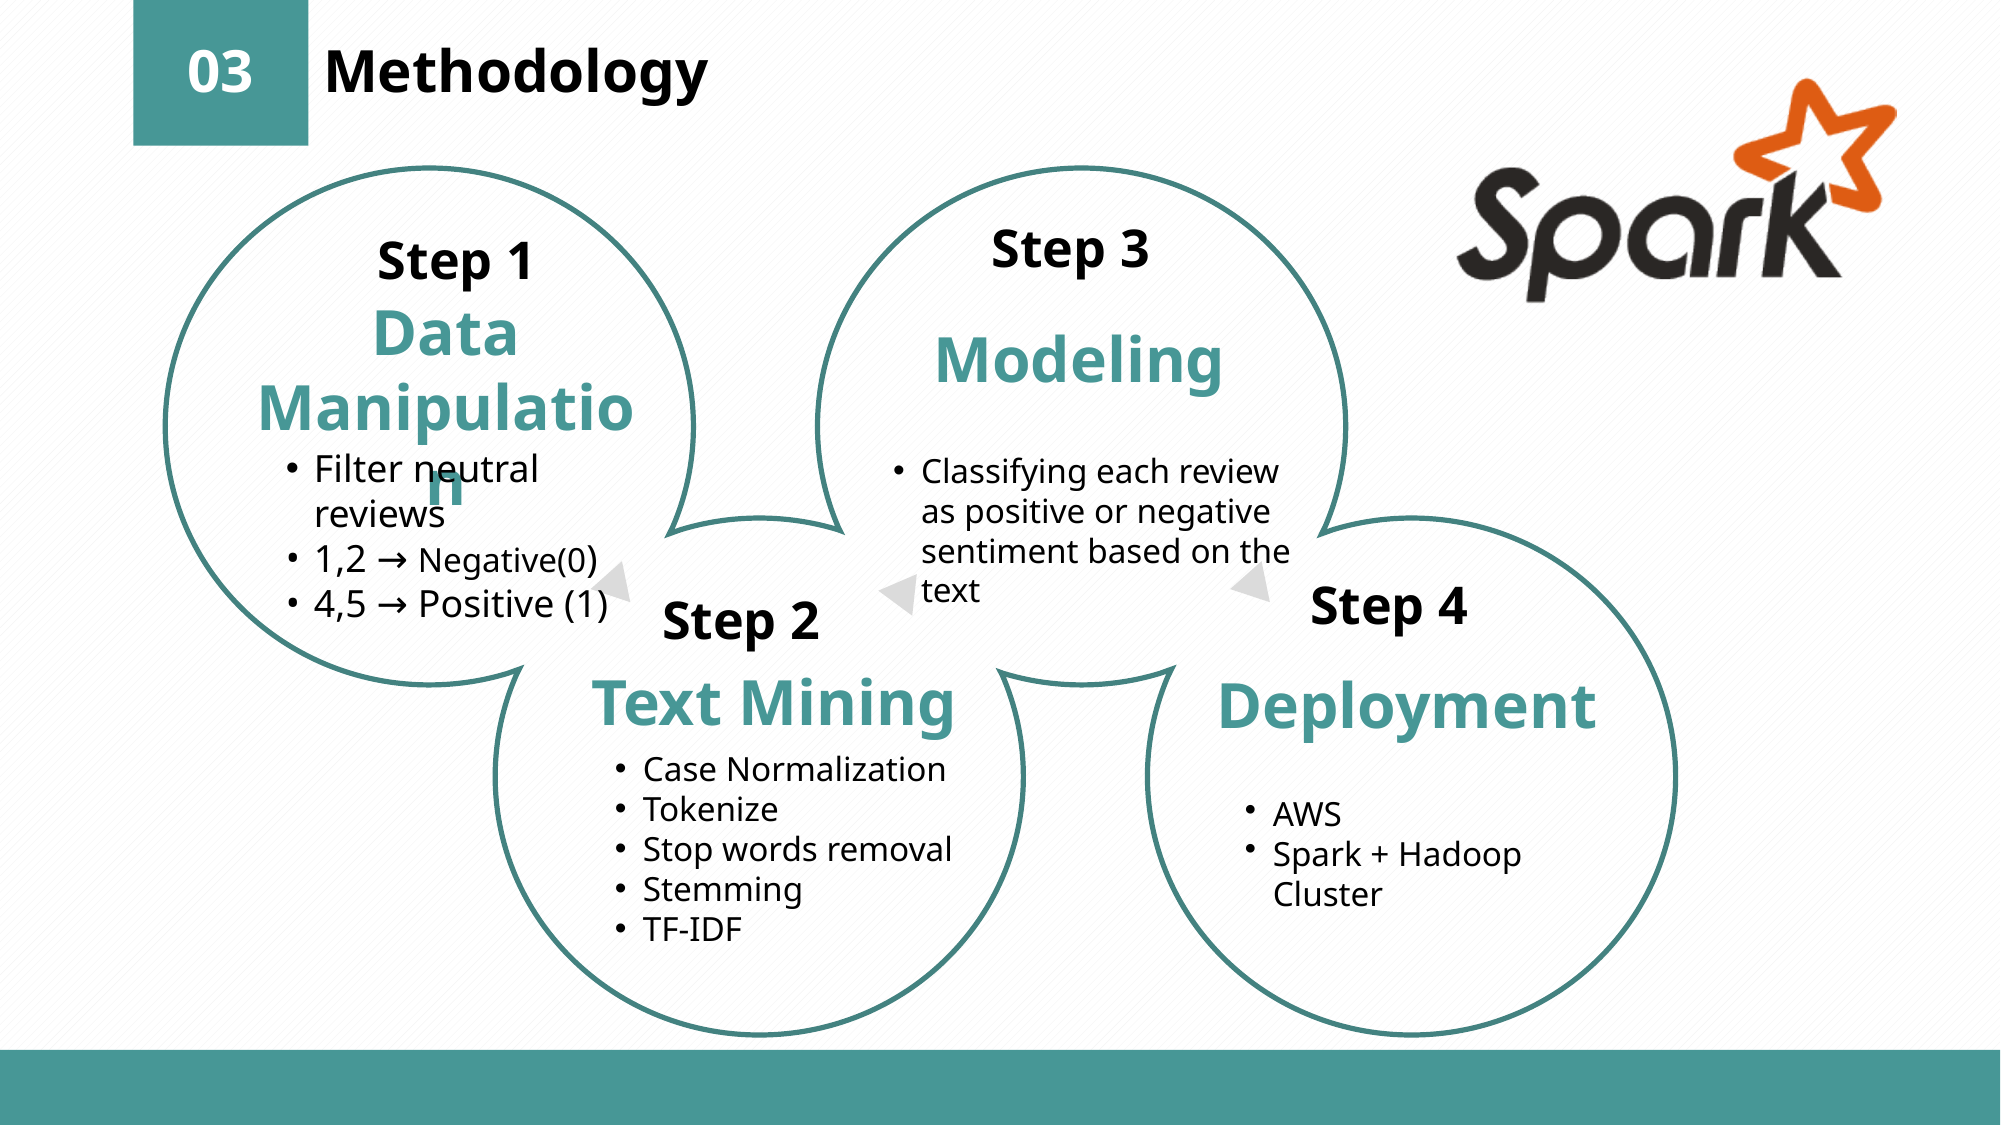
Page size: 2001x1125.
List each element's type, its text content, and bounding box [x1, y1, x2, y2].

text_box Data Manipulation [225, 285, 667, 377]
picture [1454, 69, 1897, 346]
text_box Classifying each review as positive or negative sentiment based on the text [878, 442, 1338, 643]
text_box Step 4 [1338, 564, 1486, 643]
text_box Step 2 [647, 580, 838, 655]
text_box Case Normalization Tokenize Stop words removal Stemming TF-IDF [599, 822, 995, 942]
text_box [605, 594, 631, 603]
list 03 [133, 34, 308, 105]
text_box Step 3 [976, 207, 1168, 287]
text_box Step 1 [362, 219, 554, 285]
text_box [1147, 688, 1676, 1036]
text_box Filter neutral reviews 1,2 → Negative(0) 4,5 → Positive (1) [270, 437, 646, 594]
text_box Text Mining [553, 655, 995, 822]
text_box [165, 168, 1647, 1036]
text_box Deployment [1154, 658, 1660, 750]
text_box Modeling [895, 312, 1264, 442]
text_box AWS Spark + Hadoop Cluster [1229, 750, 1605, 877]
list Methodology [308, 34, 1087, 105]
